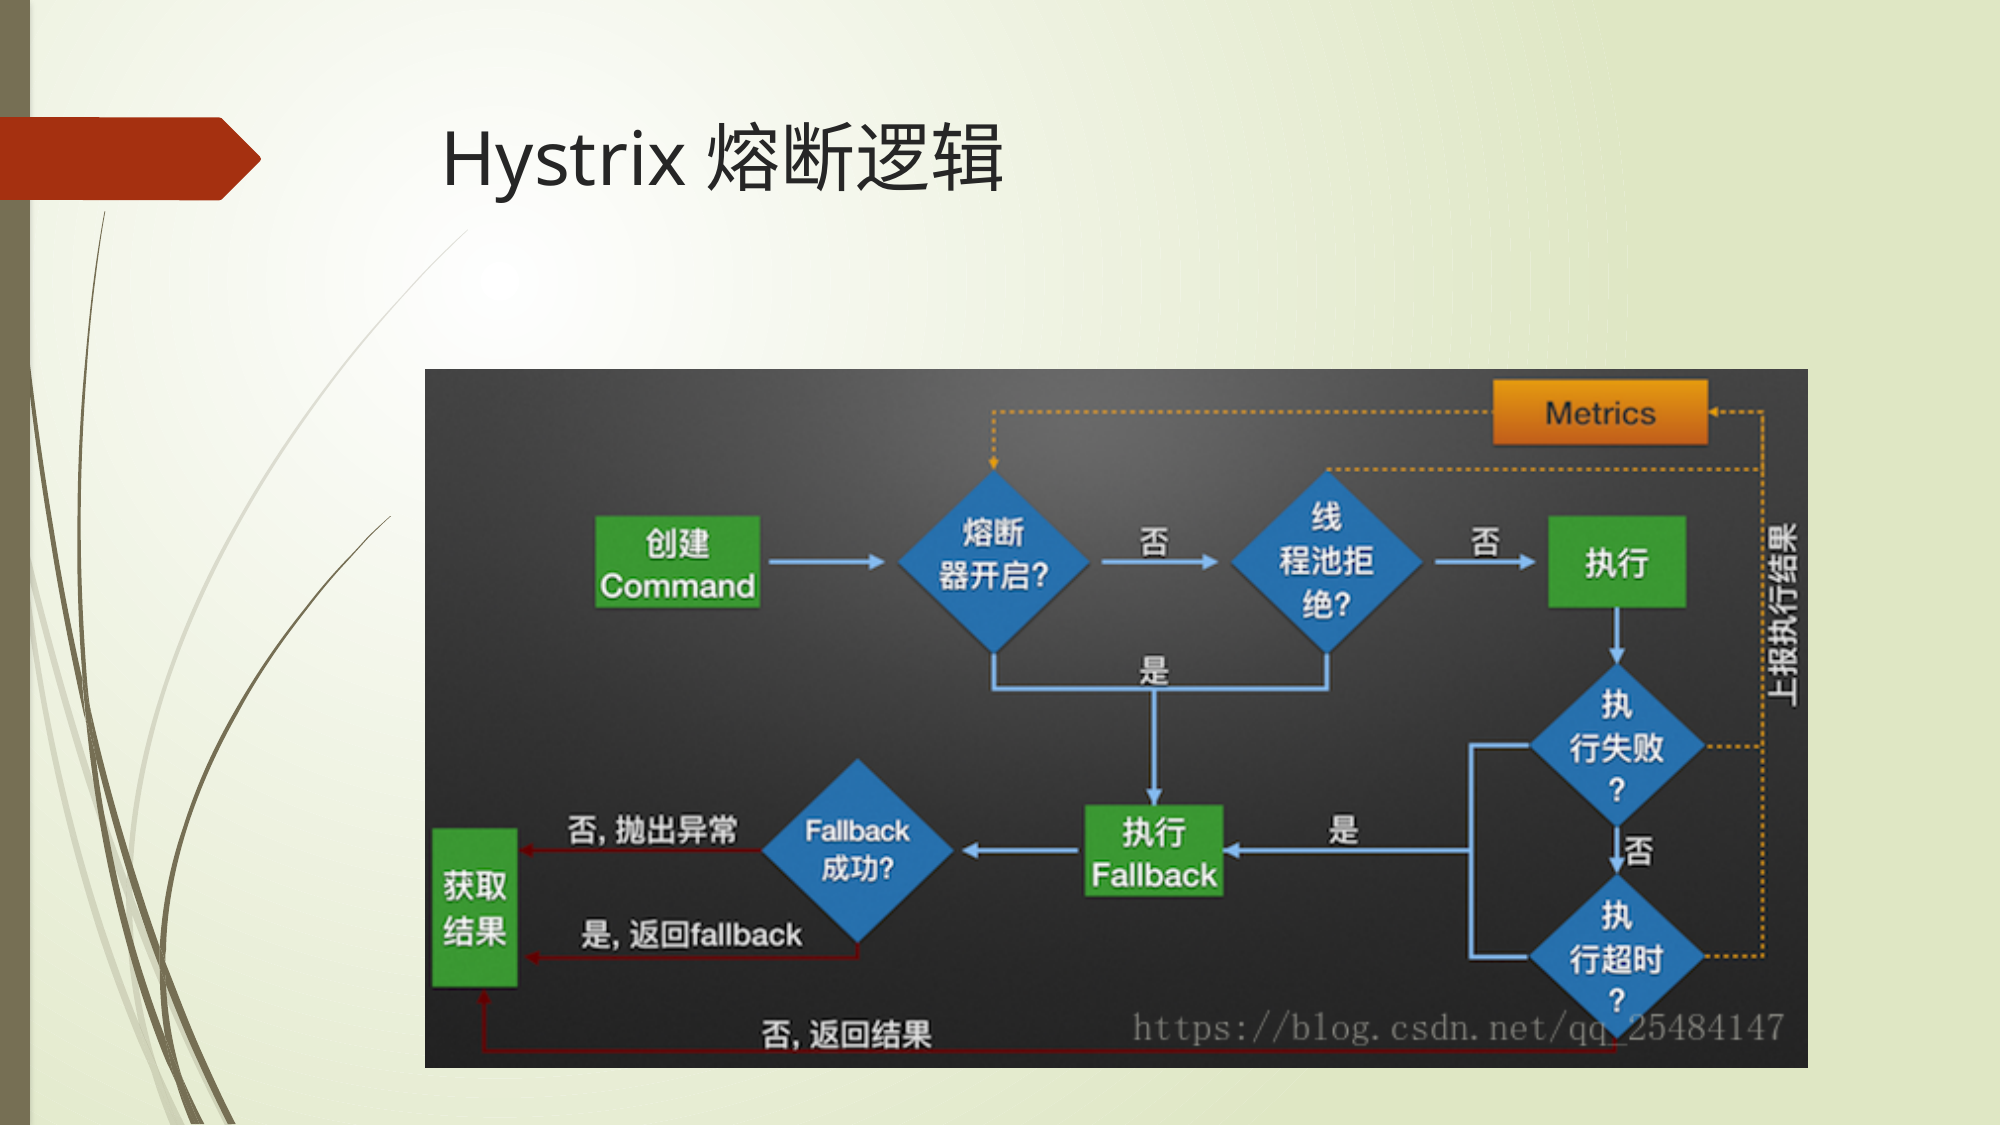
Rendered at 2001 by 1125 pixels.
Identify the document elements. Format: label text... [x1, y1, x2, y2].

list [425, 369, 1809, 1068]
title Hystrix熔断逻辑 [425, 102, 1888, 313]
